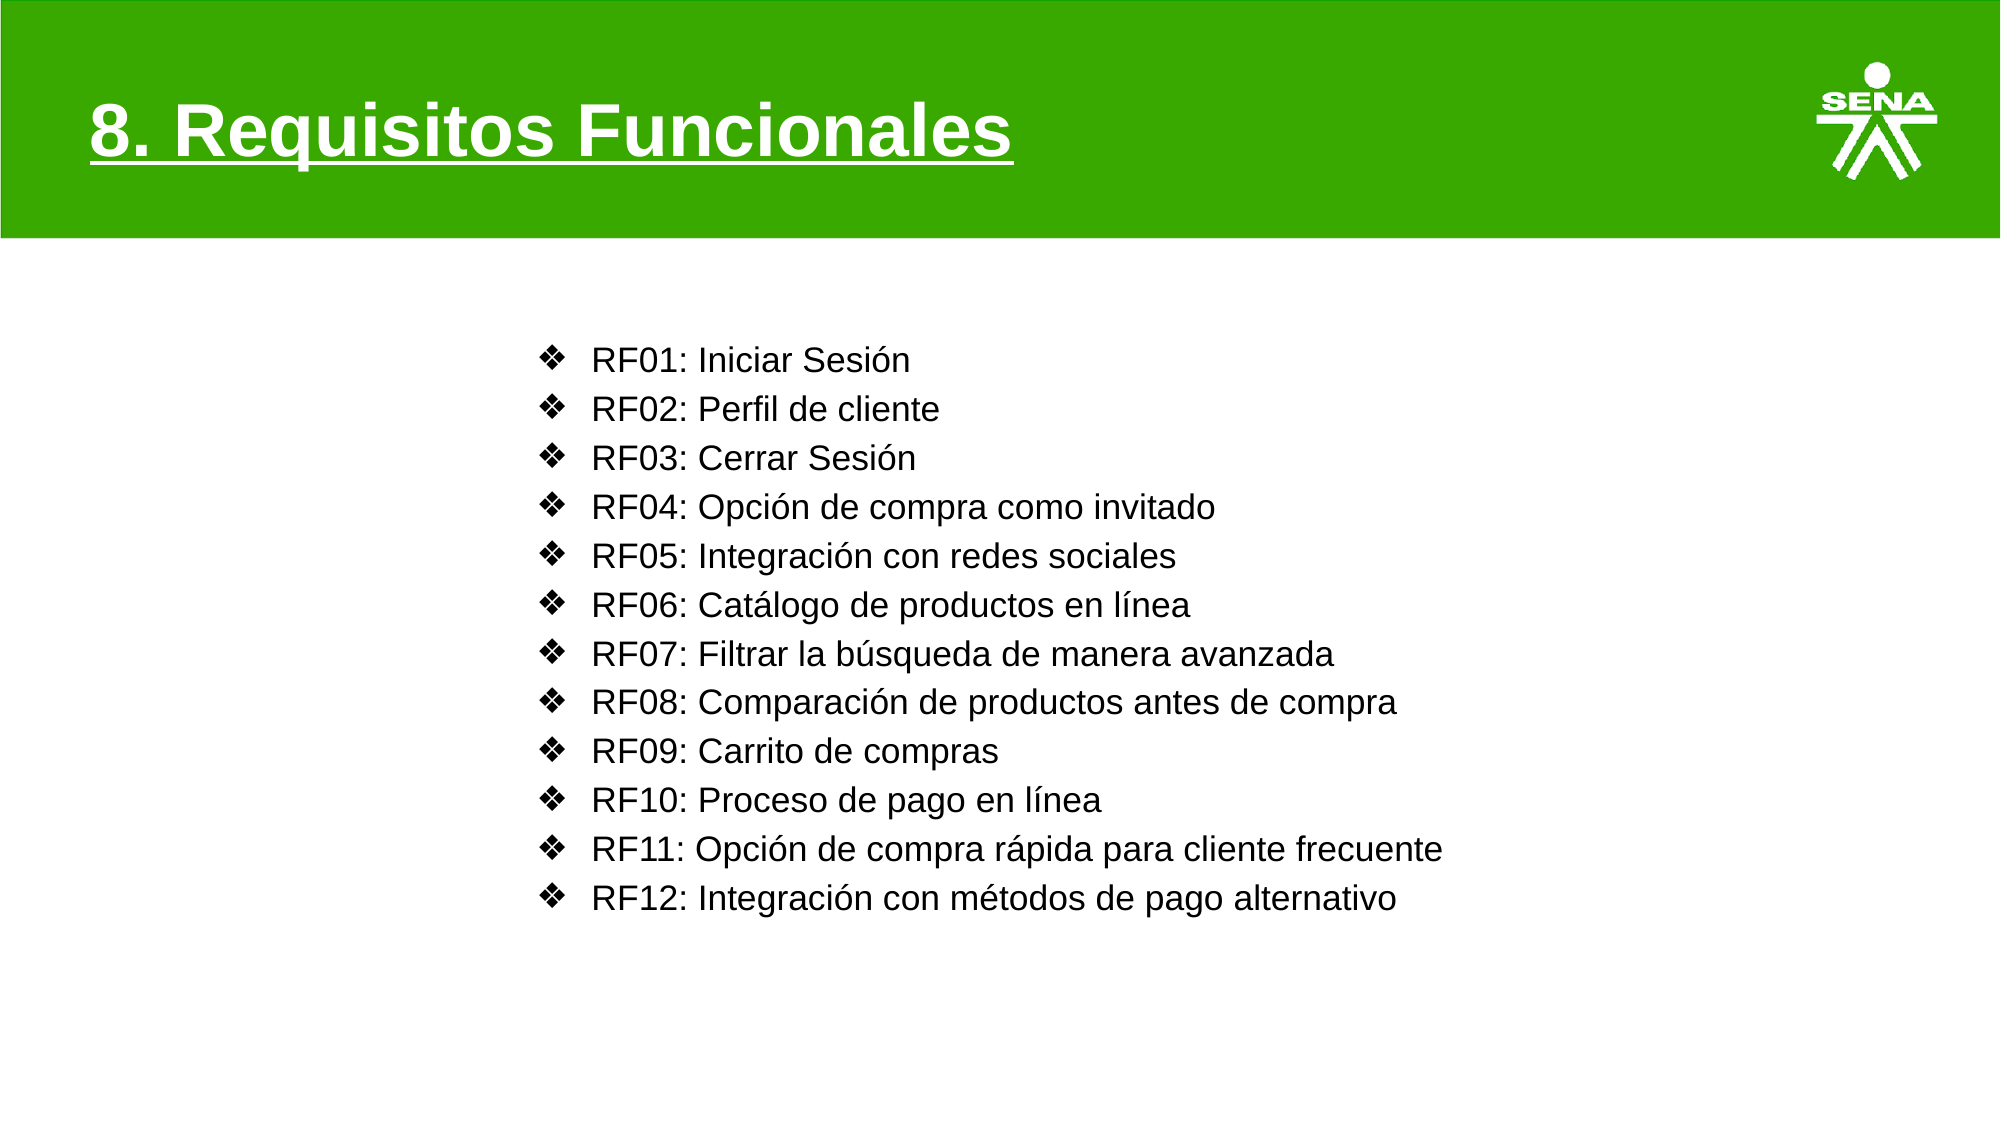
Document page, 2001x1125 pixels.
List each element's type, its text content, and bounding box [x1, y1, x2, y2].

title 8. Requisitos Funcionales [74, 18, 1968, 236]
text_box RF01: Iniciar Sesión RF02: Perfil de cliente RF03: Cerrar Sesión RF04: Opción de compra como invitado RF05: Integración con redes sociales RF06: Catálogo de productos en línea RF07: Filtrar la búsqueda de manera avanzada RF08: Comparación de productos antes de compra RF09: Carrito de compras RF10: Proceso de pago en línea RF11: Opción de compra rápida para cliente frecuente RF12: Integración con métodos de pago alternativo [501, 315, 1499, 976]
picture [0, 0, 2001, 1125]
